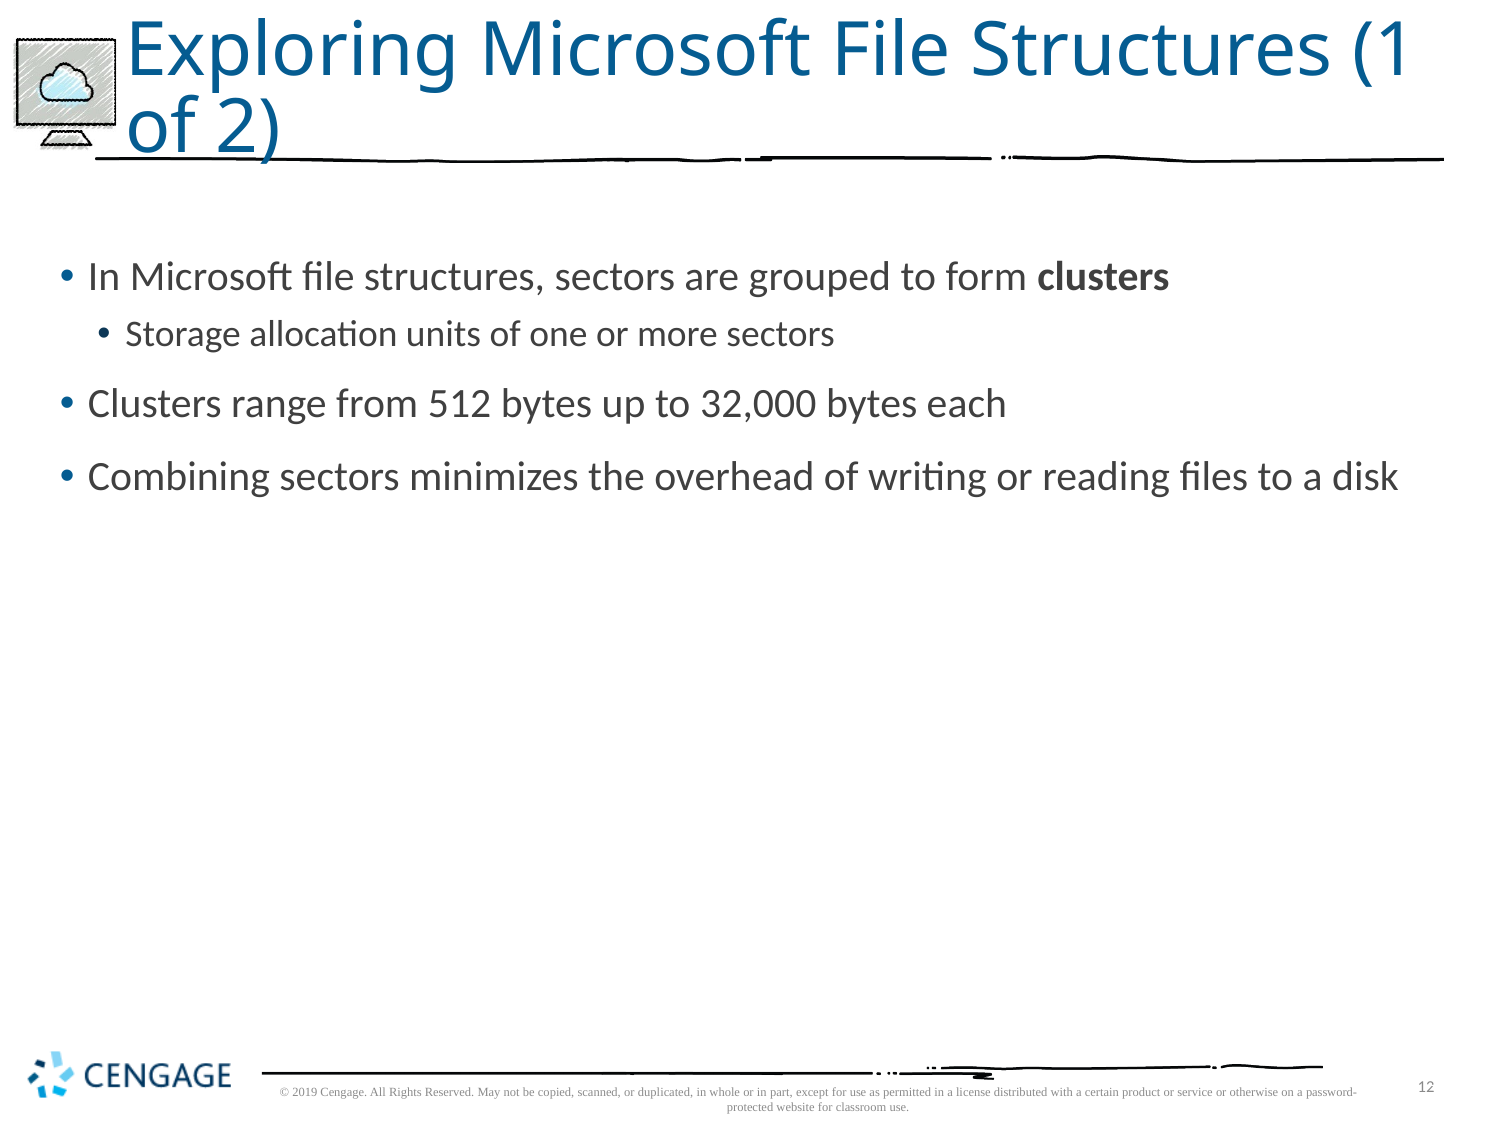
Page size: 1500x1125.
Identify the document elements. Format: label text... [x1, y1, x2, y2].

picture [12, 36, 117, 151]
picture [261, 1064, 1323, 1079]
slide_number 12 [1412, 1037, 1500, 1100]
picture [95, 155, 1444, 163]
footer © 2019 Cengage. All Rights Reserved. May not be copied, scanned, or duplicated, in whole or in part, except for use as permitted in a license distributed with a certain product or service or otherwise on a password-protected website for classroom use. [261, 1079, 1375, 1120]
picture [7, 1037, 244, 1111]
list In Microsoft file structures, sectors are grouped to form clusters Storage allocation units of one or more sectors Clusters range from 512 bytes up to 32,000 bytes each Combining sectors minimizes the overhead of writing or reading files to a disk [59, 252, 1441, 490]
title Exploring Microsoft File Structures (1 of 2) [125, 52, 1442, 130]
